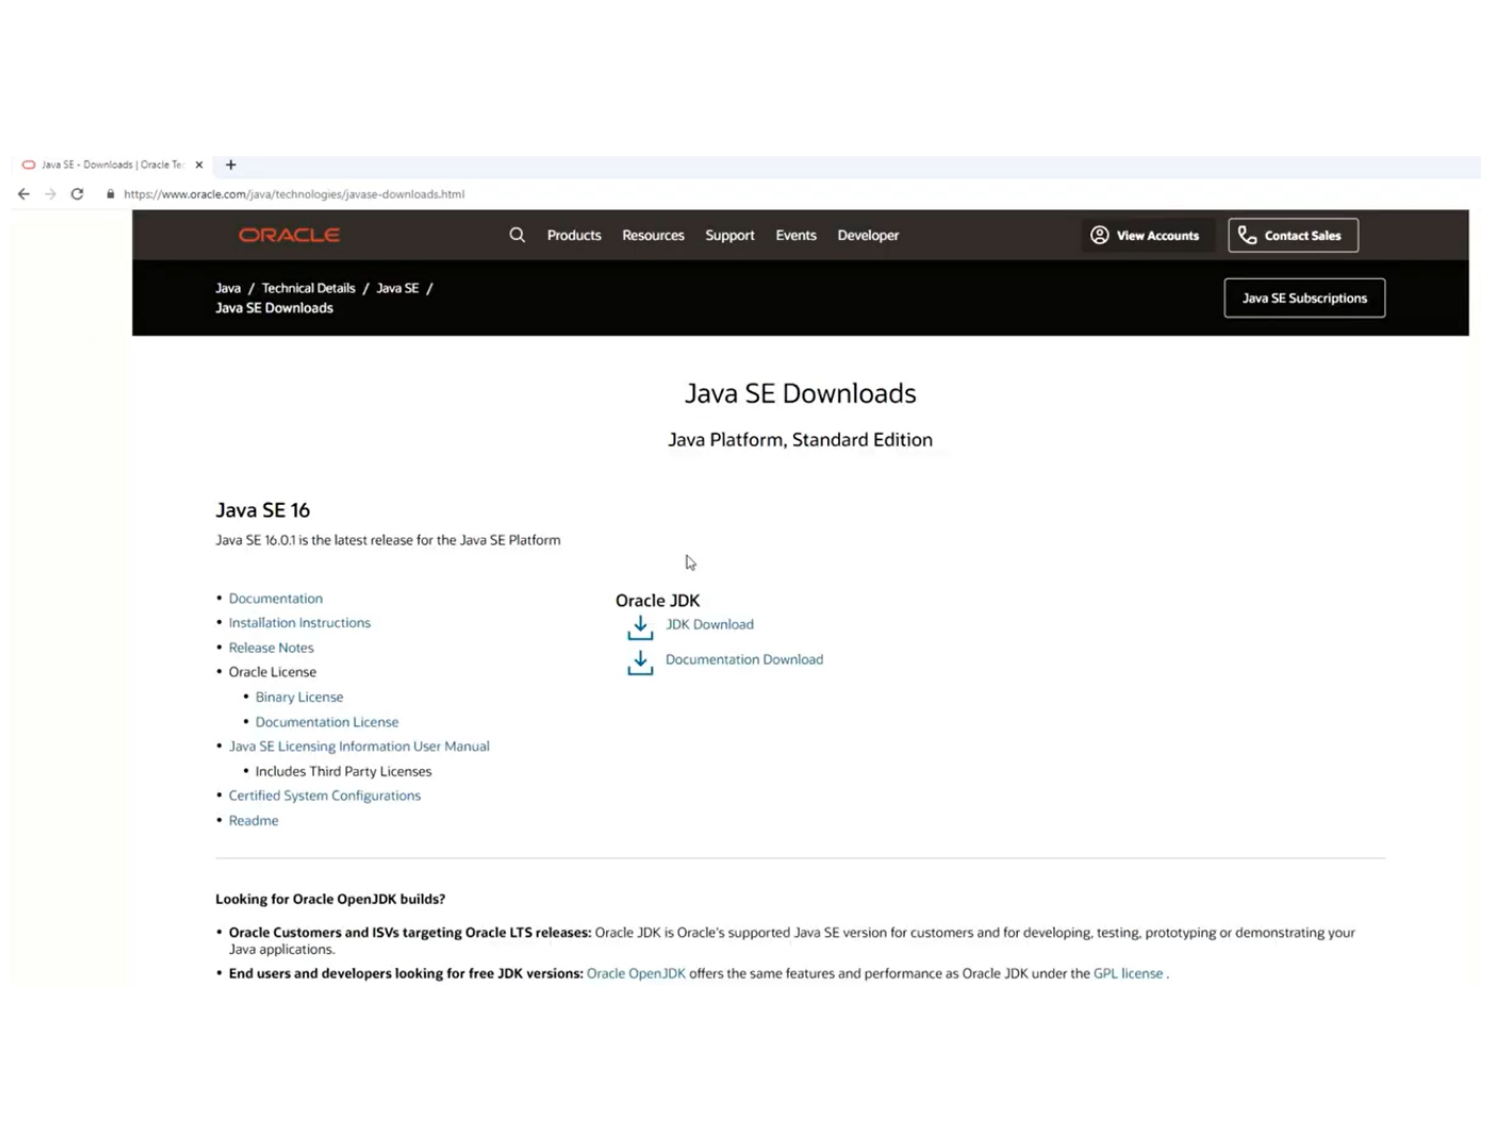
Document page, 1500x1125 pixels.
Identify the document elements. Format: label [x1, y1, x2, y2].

picture [11, 155, 1482, 987]
